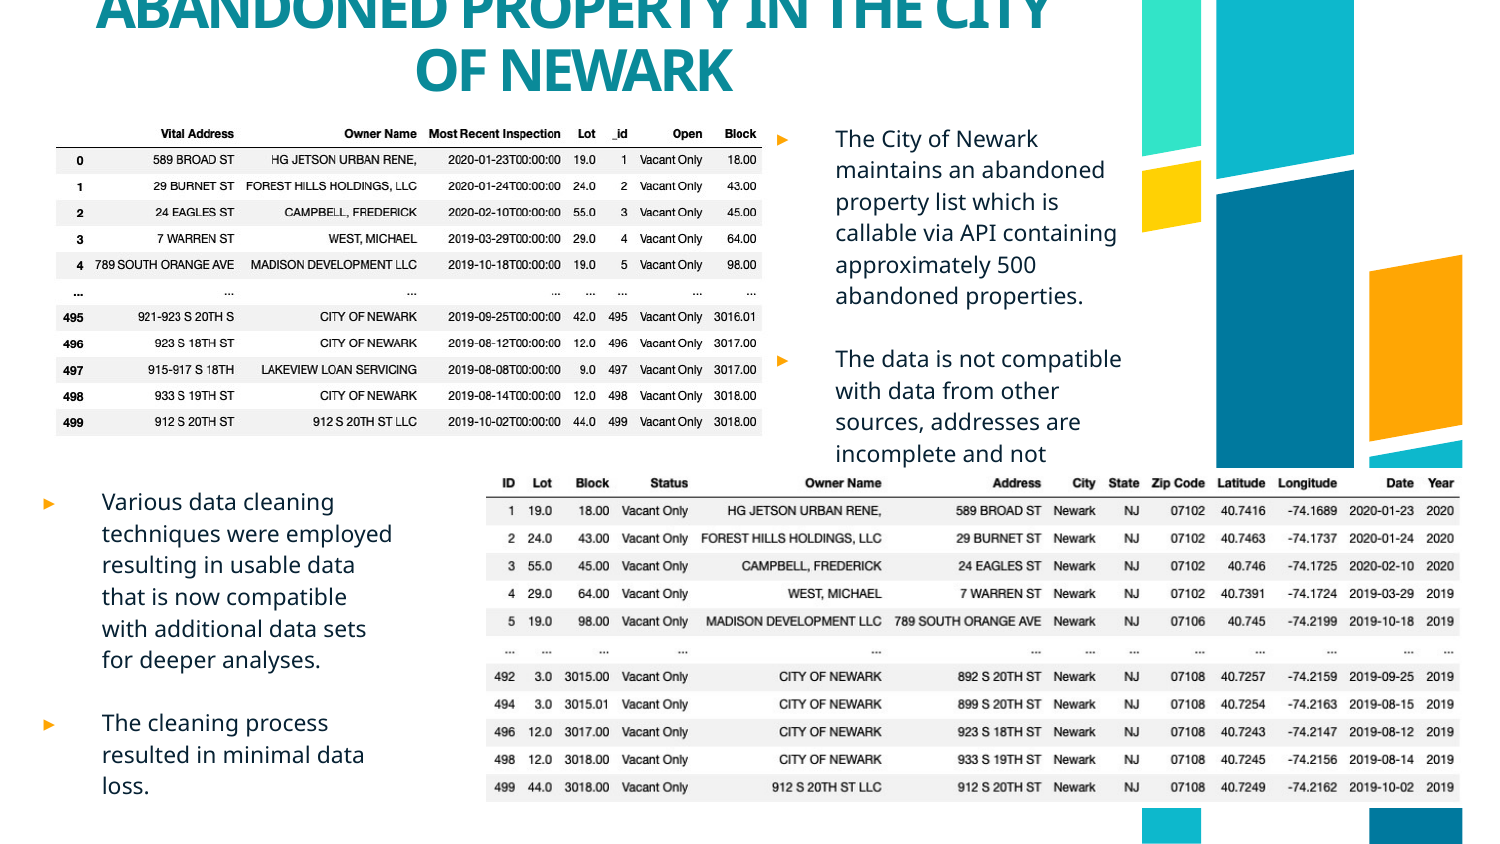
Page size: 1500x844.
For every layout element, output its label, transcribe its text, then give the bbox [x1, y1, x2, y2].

title ABANDONED PROPERTY IN THE CITY OF NEWARK [54, 0, 1093, 104]
list The City of Newark maintains an abandoned property list which is callable via API containing approximately 500 abandoned properties. The data is not compatible with data from other sources, addresses are incomplete and not suitable for data analysis. [773, 120, 1130, 440]
picture [54, 119, 772, 440]
text_box Various data cleaning techniques were employed resulting in usable data that is now compatible with additional data sets for deeper analyses. The cleaning process resulted in minimal data loss. [26, 483, 396, 804]
picture [486, 467, 1474, 809]
